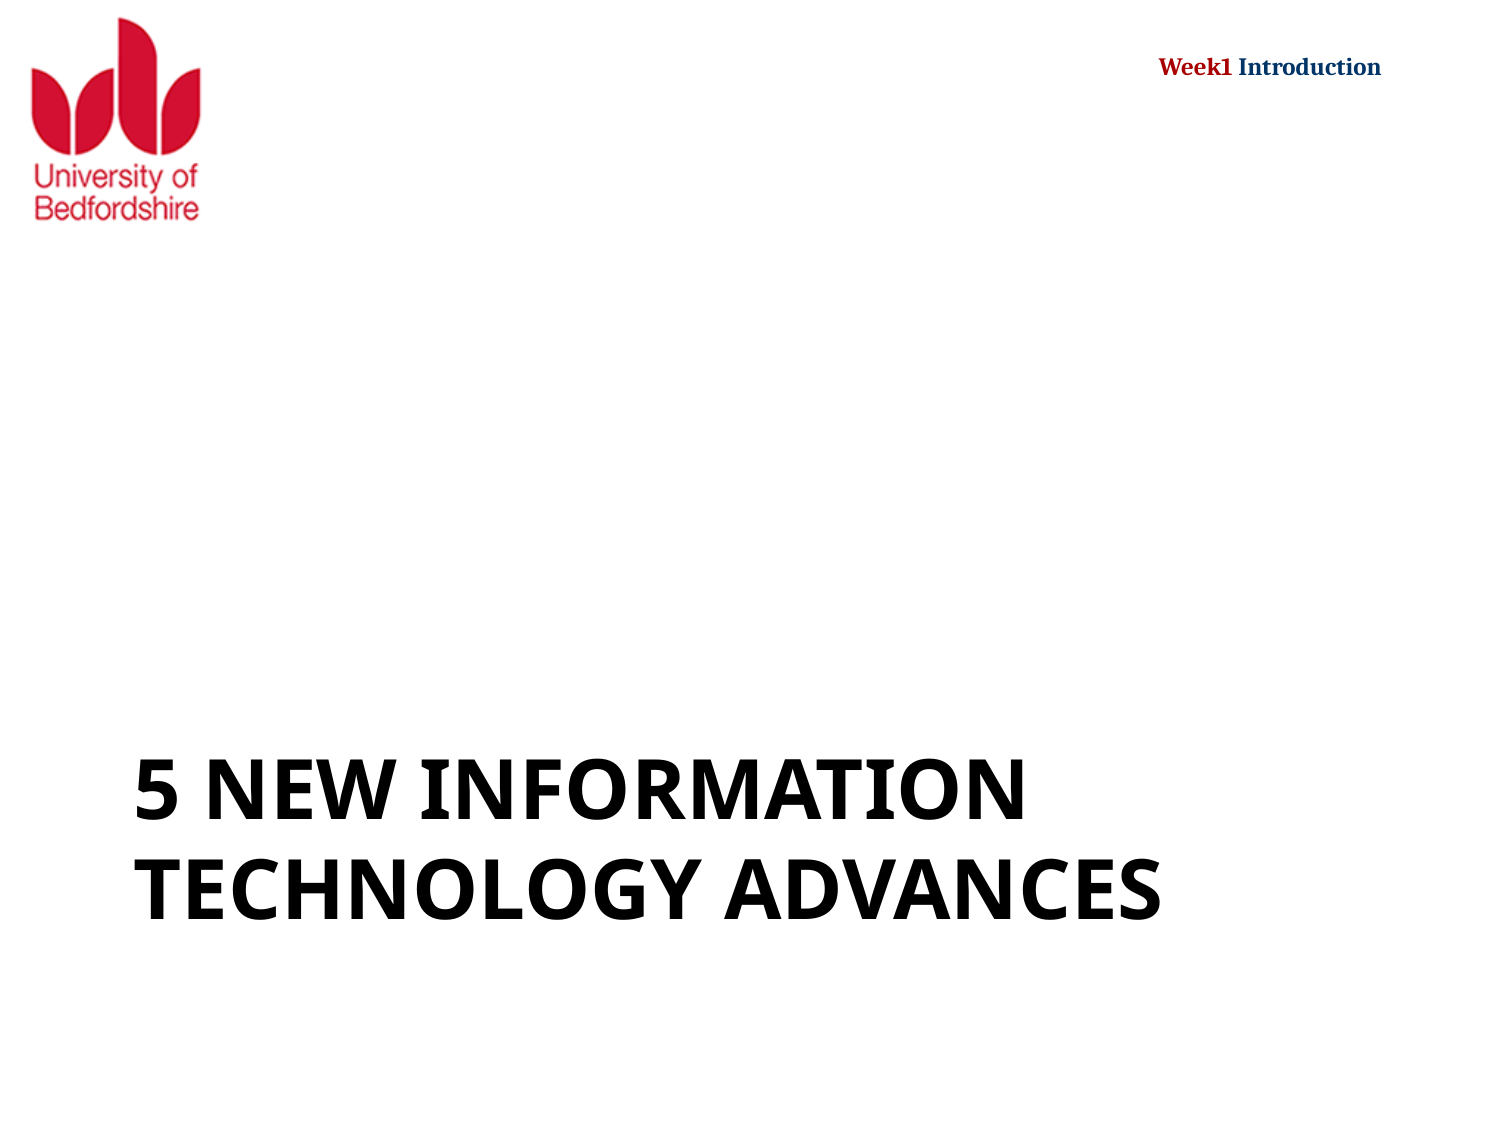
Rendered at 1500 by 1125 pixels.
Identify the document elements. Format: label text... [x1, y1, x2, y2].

title 5 New Information Technology Advances [118, 728, 1394, 953]
picture [0, 0, 237, 236]
